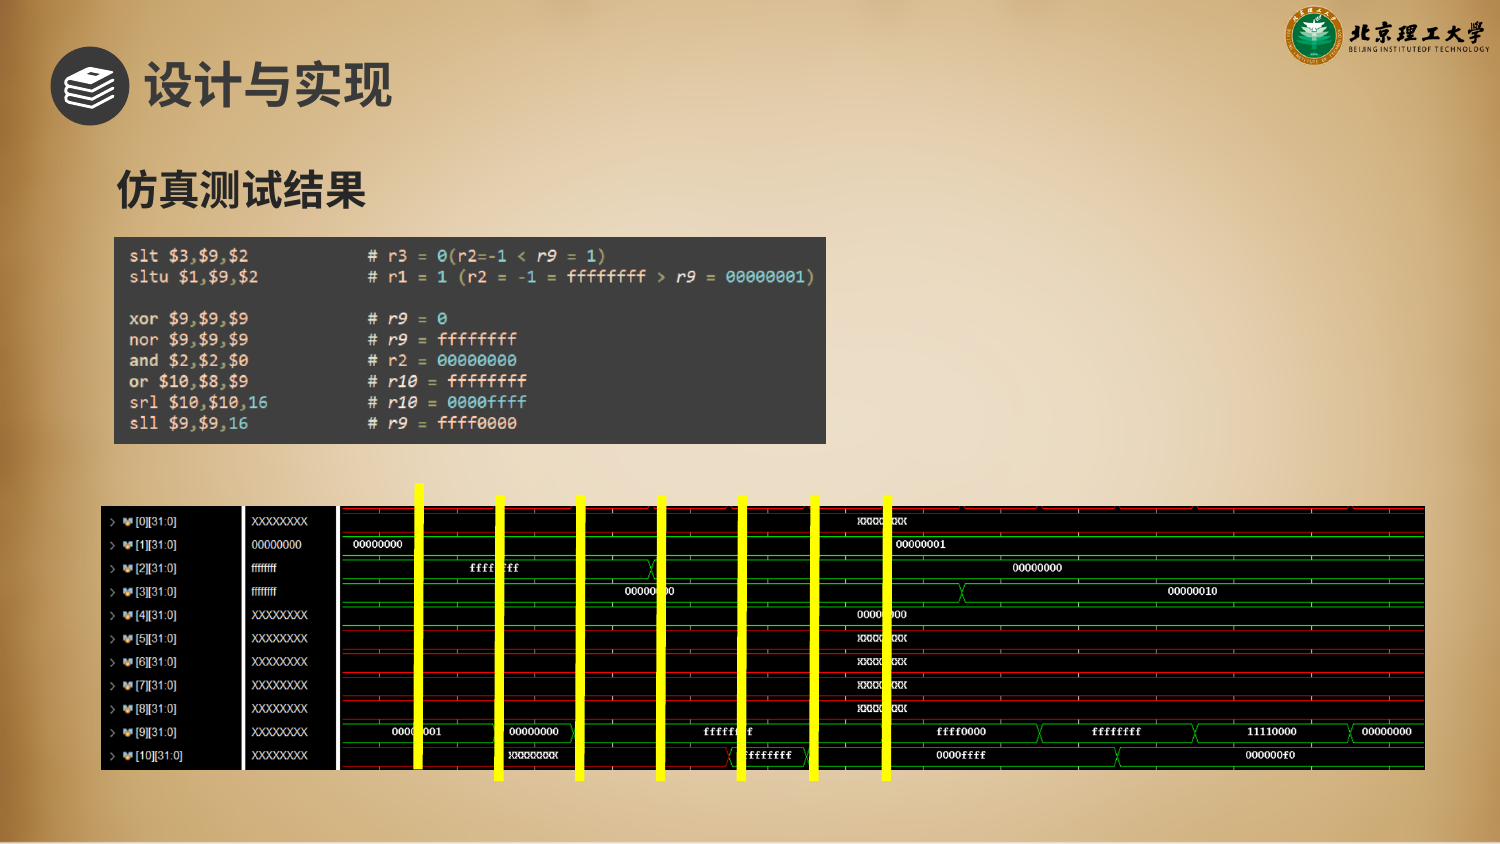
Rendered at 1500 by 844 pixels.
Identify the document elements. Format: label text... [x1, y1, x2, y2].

text_box 设计与实现 [128, 46, 411, 121]
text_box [51, 47, 129, 125]
text_box 仿真测试结果 [101, 156, 646, 222]
picture [0, 0, 1500, 844]
